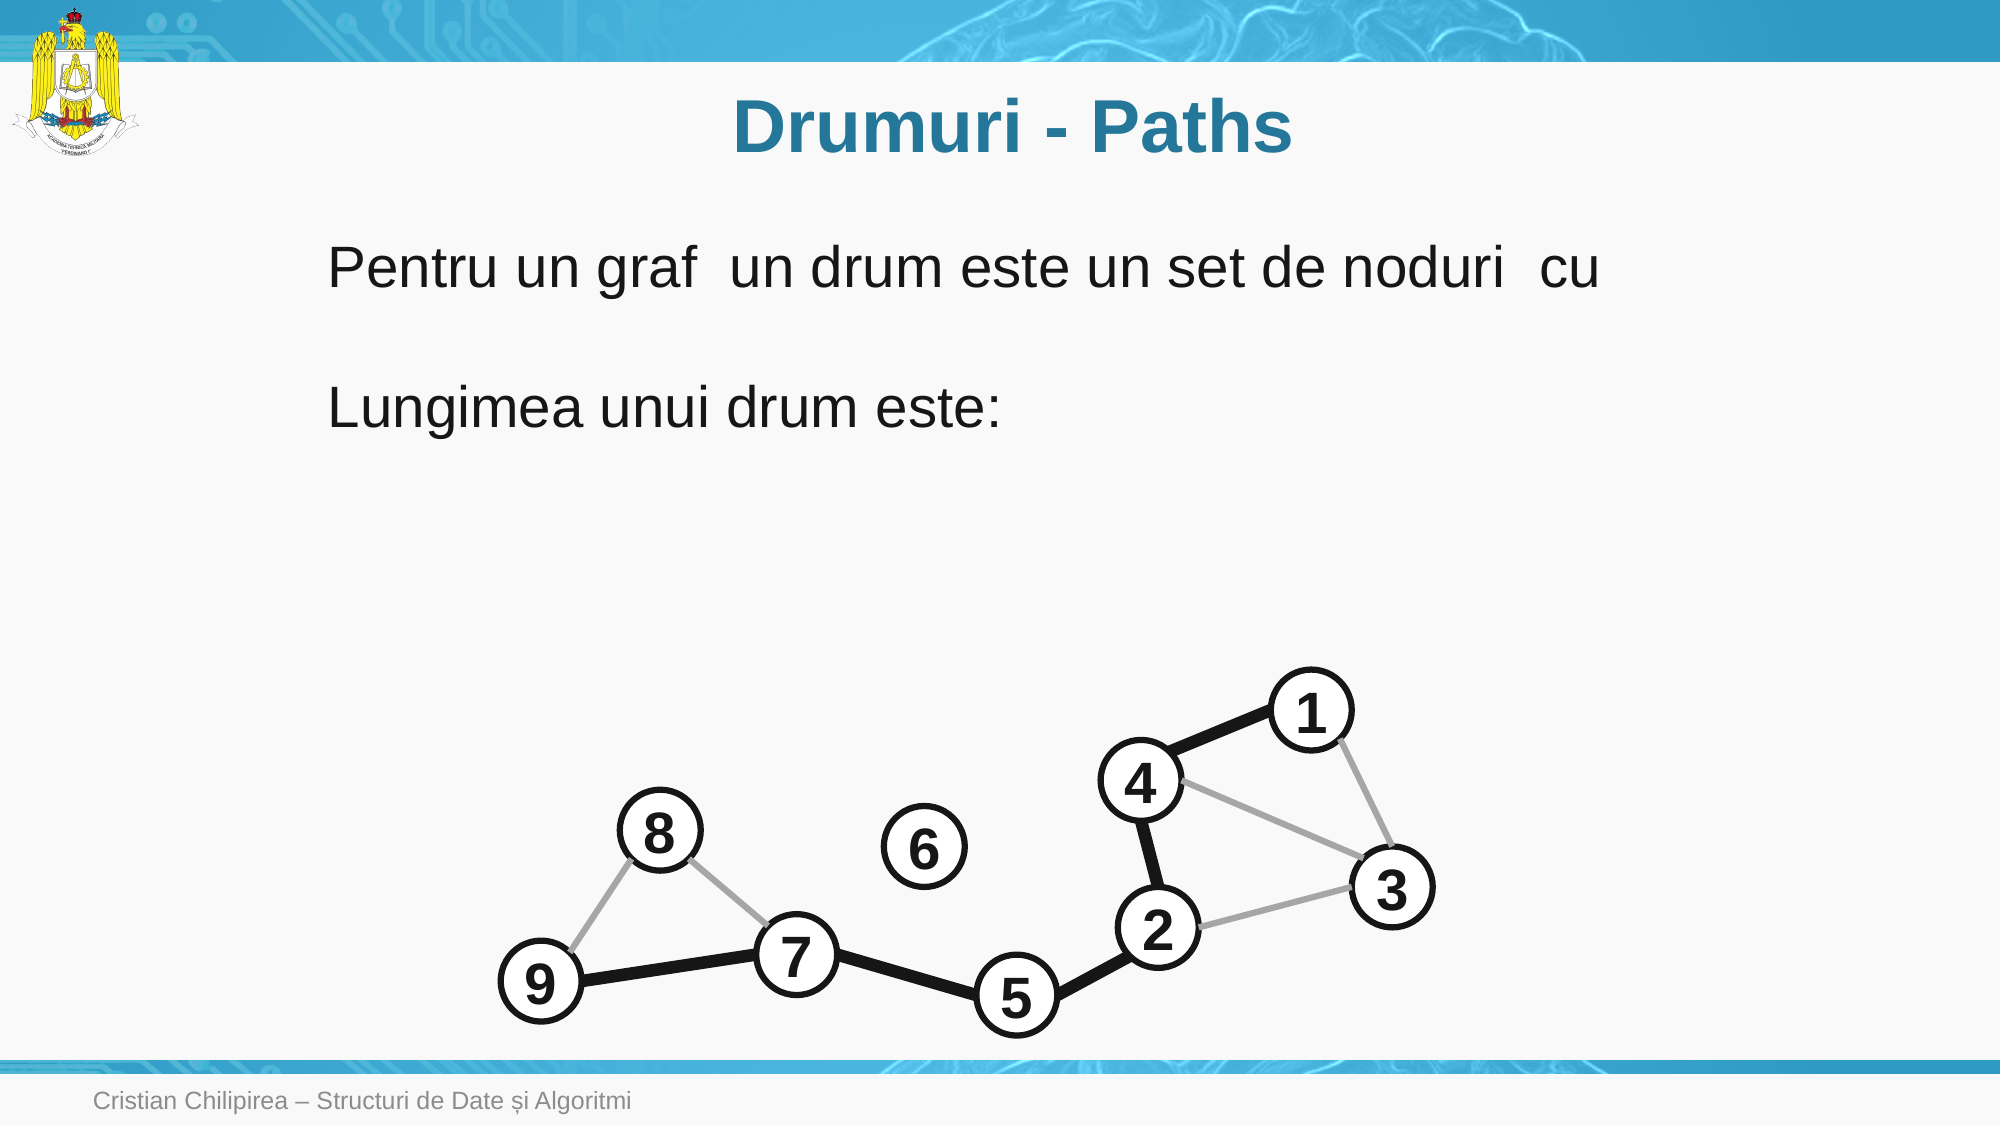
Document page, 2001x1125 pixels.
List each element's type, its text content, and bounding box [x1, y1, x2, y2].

text_box 4 [1100, 739, 1182, 821]
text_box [688, 858, 769, 926]
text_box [1339, 738, 1393, 847]
text_box 2 [1117, 887, 1199, 968]
text_box 9 [500, 940, 582, 1022]
text_box 8 [619, 789, 701, 871]
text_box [1169, 709, 1271, 752]
title Drumuri - Paths [150, 76, 1876, 180]
text_box 5 [976, 954, 1058, 1036]
text_box 3 [1352, 846, 1433, 928]
picture [0, 0, 2000, 156]
footer Cristian Chilipirea – Structuri de Date și Algoritmi [77, 1073, 1338, 1125]
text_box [569, 858, 632, 953]
text_box 1 [1270, 669, 1352, 751]
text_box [1141, 820, 1159, 887]
picture [0, 1060, 2000, 1074]
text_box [1198, 886, 1352, 928]
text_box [581, 954, 757, 982]
text_box 7 [756, 914, 837, 996]
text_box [837, 954, 977, 996]
text_box 6 [883, 805, 965, 887]
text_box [1057, 956, 1130, 996]
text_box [1181, 780, 1364, 859]
